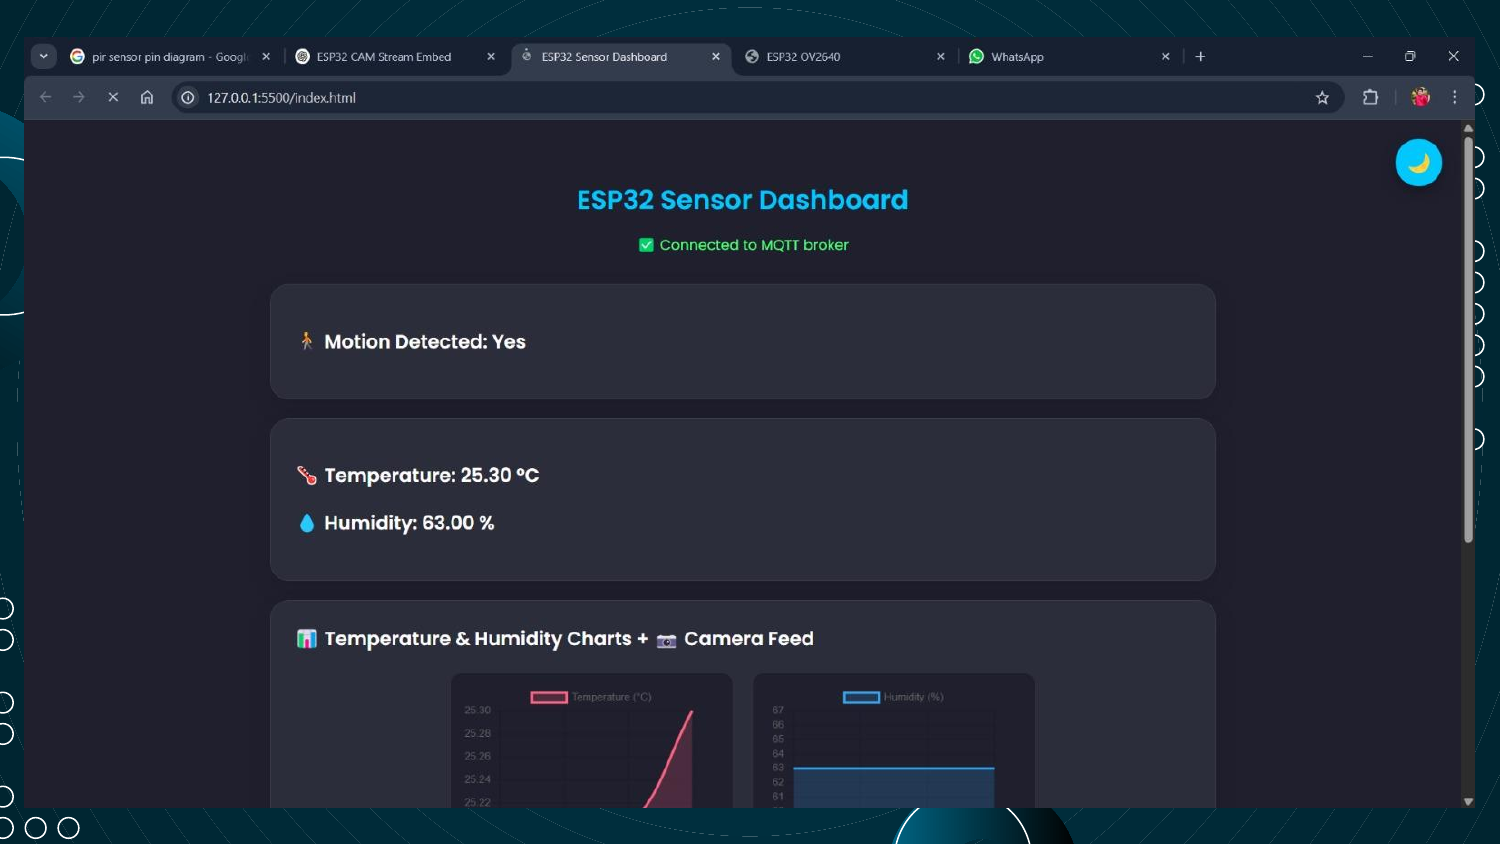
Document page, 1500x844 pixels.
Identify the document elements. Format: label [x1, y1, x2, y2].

picture [24, 37, 1476, 808]
